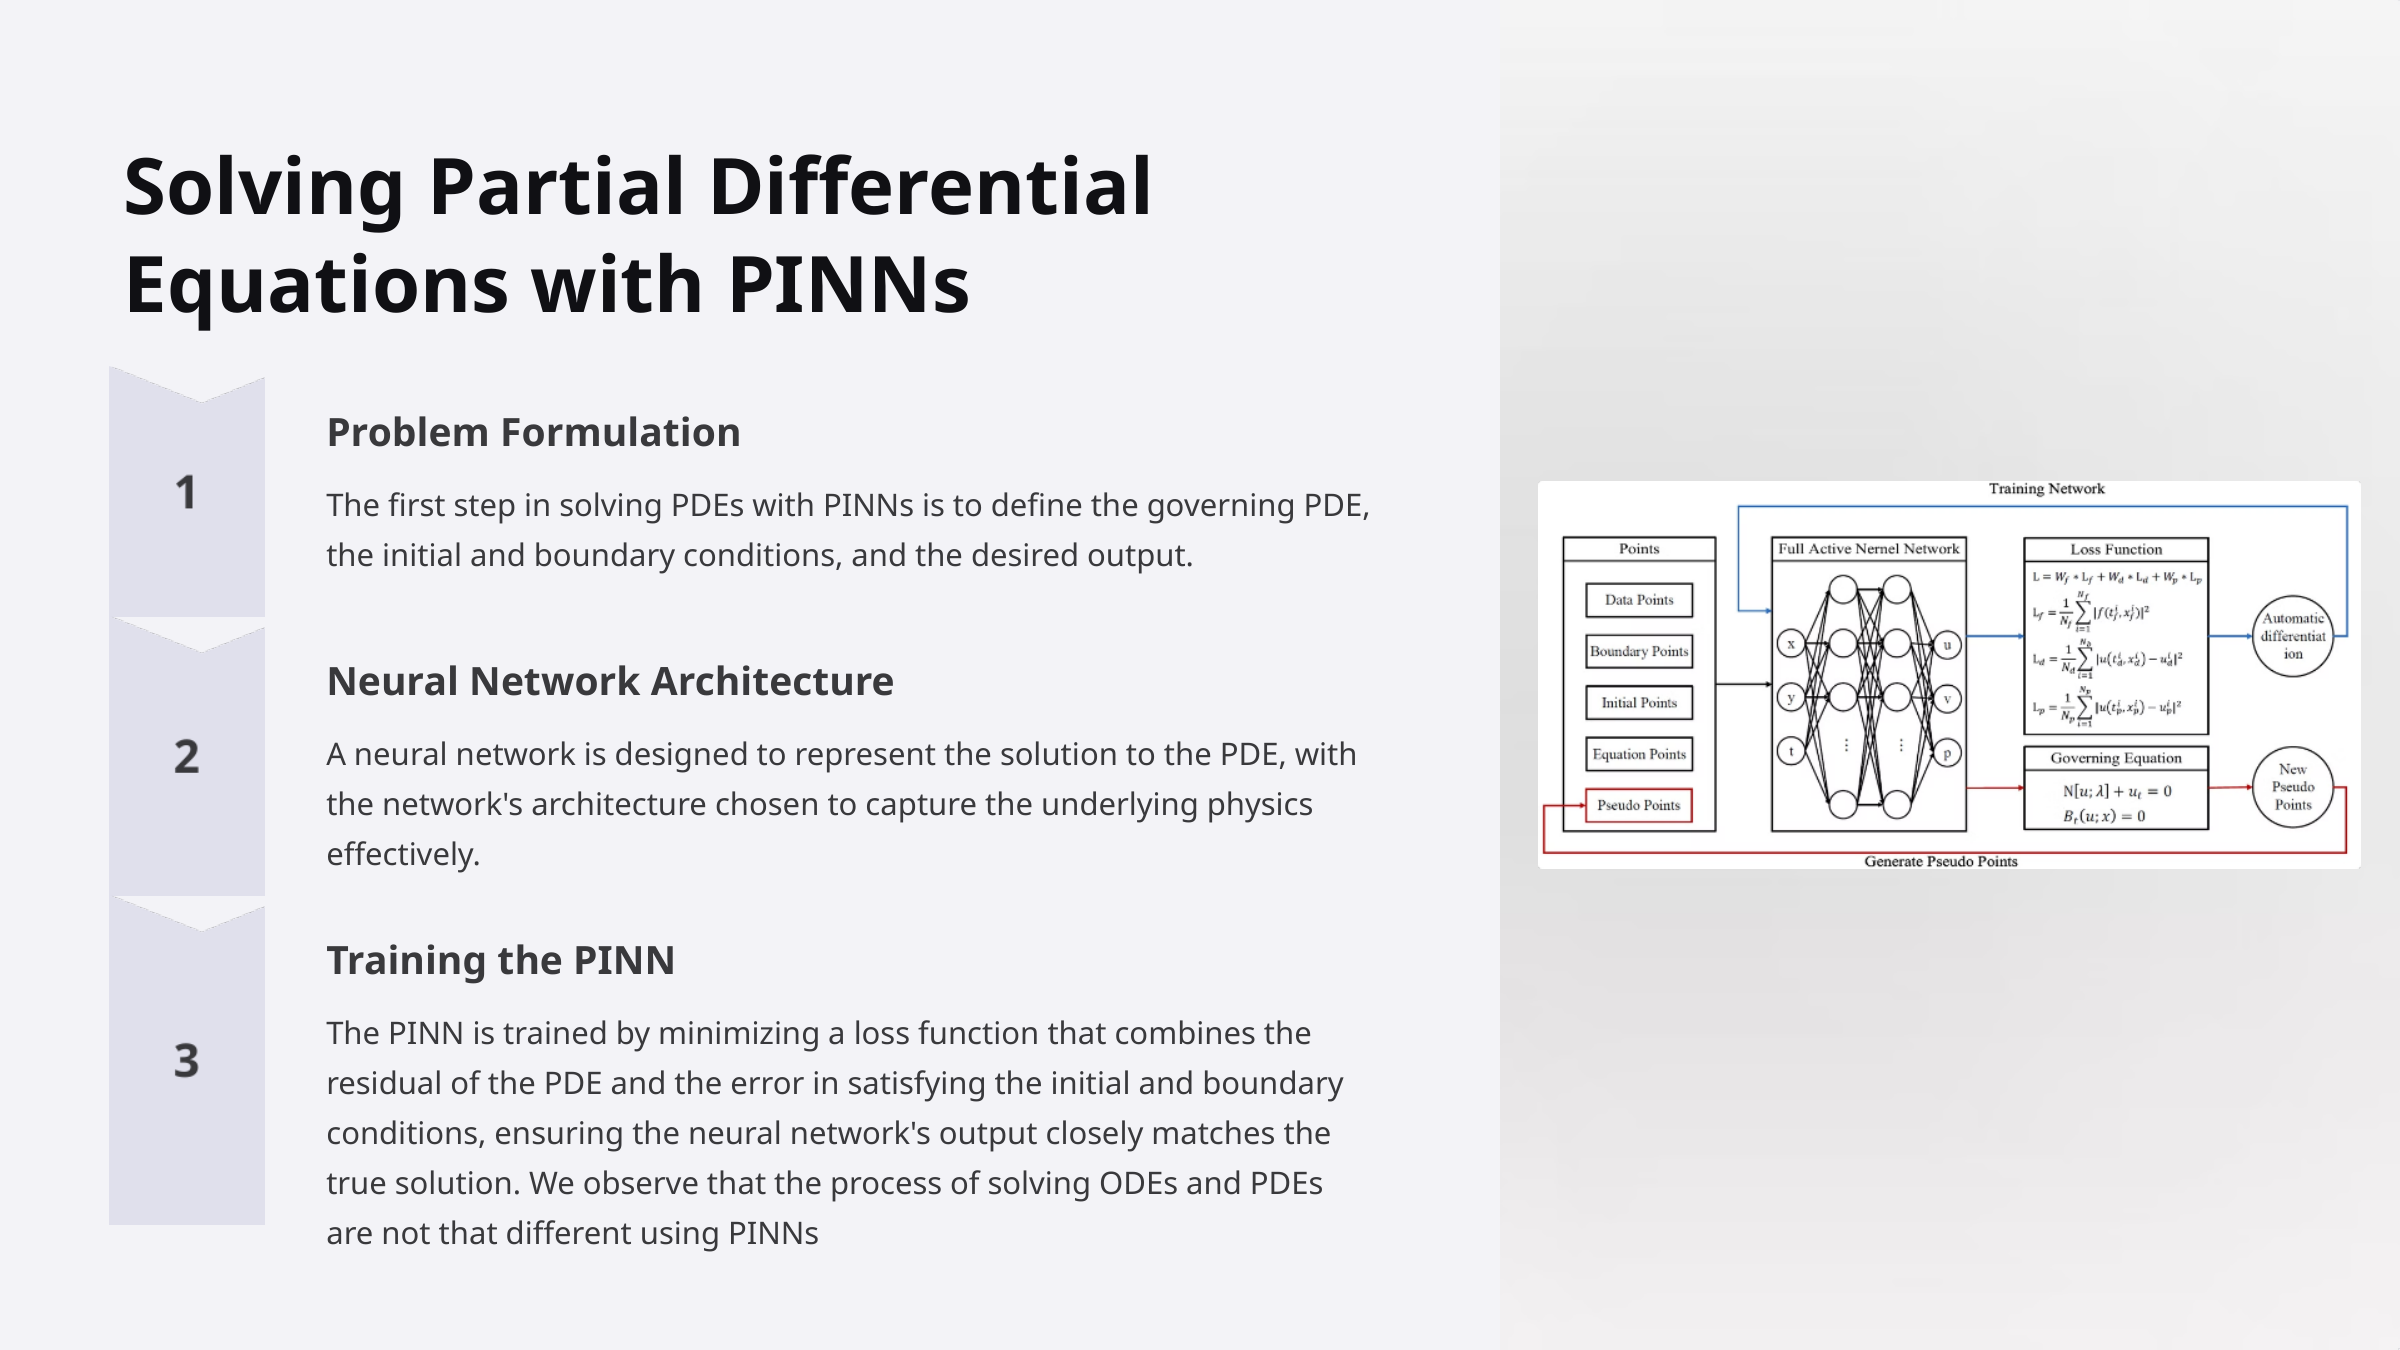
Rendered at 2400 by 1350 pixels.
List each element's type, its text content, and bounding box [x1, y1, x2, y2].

text_box [0, 0, 1499, 1350]
text_box A neural network is designed to represent the solution to the PDE, with the network's architecture chosen to capture the underlying physics effectively. [311, 714, 1391, 865]
text_box The first step in solving PDEs with PINNs is to define the governing PDE, the initial and boundary conditions, and the desired output. [311, 465, 1391, 566]
text_box Problem Formulation [311, 398, 701, 447]
text_box Training the PINN [311, 926, 701, 976]
text_box The PINN is trained by minimizing a loss function that combines the residual of the PDE and the error in satisfying the initial and boundary conditions, ensuring the neural network's output closely matches the true solution. We observe that the process of solving ODEs and PDEs are not that different using PINNs [311, 993, 1391, 1194]
picture [1499, 0, 2400, 1350]
text_box Neural Network Architecture [311, 647, 828, 696]
text_box Solving Partial Differential Equations with PINNs [108, 125, 1391, 321]
picture [108, 366, 265, 1225]
